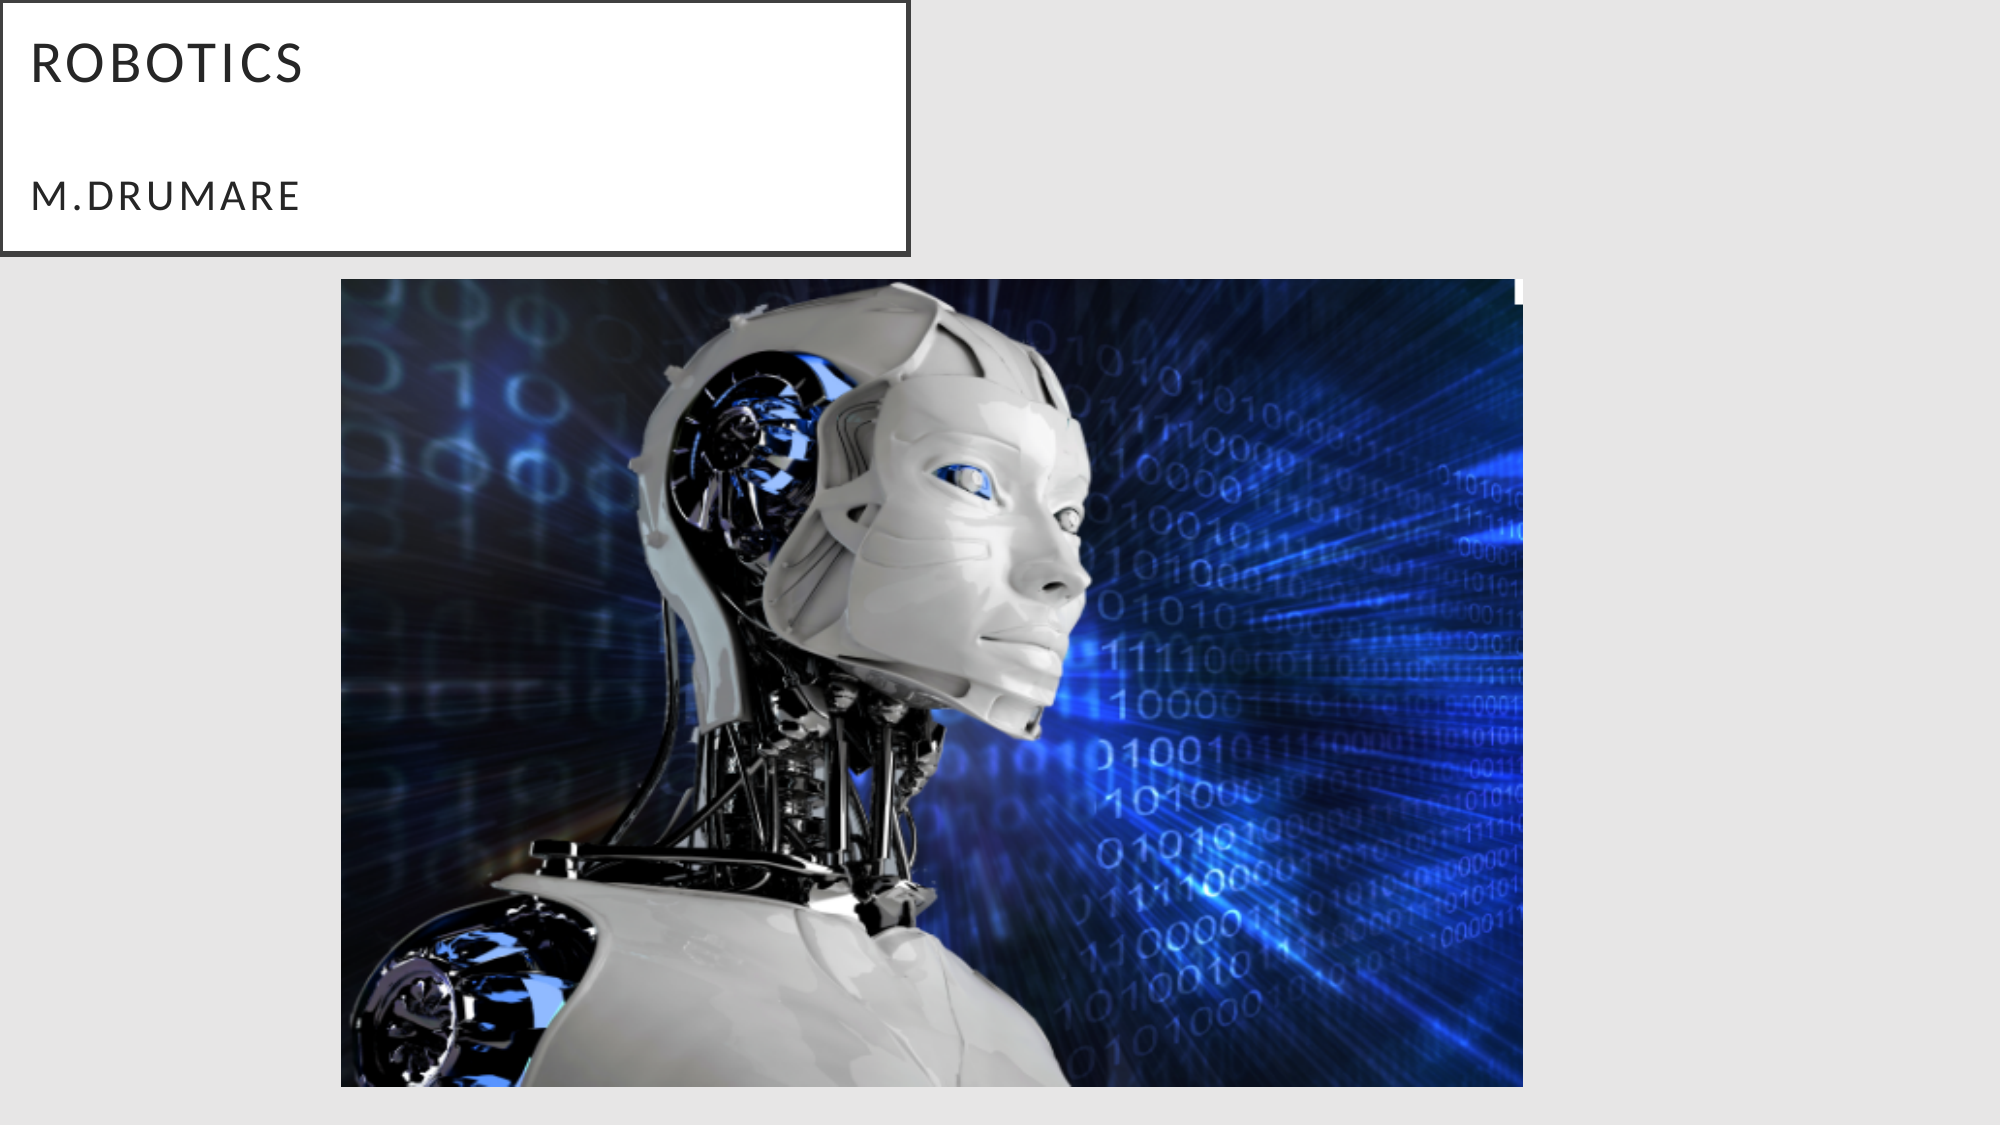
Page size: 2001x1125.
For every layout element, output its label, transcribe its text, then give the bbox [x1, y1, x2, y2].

text_box ROBOTICS M.DRUMARE [0, 0, 909, 255]
picture [341, 279, 1523, 1087]
